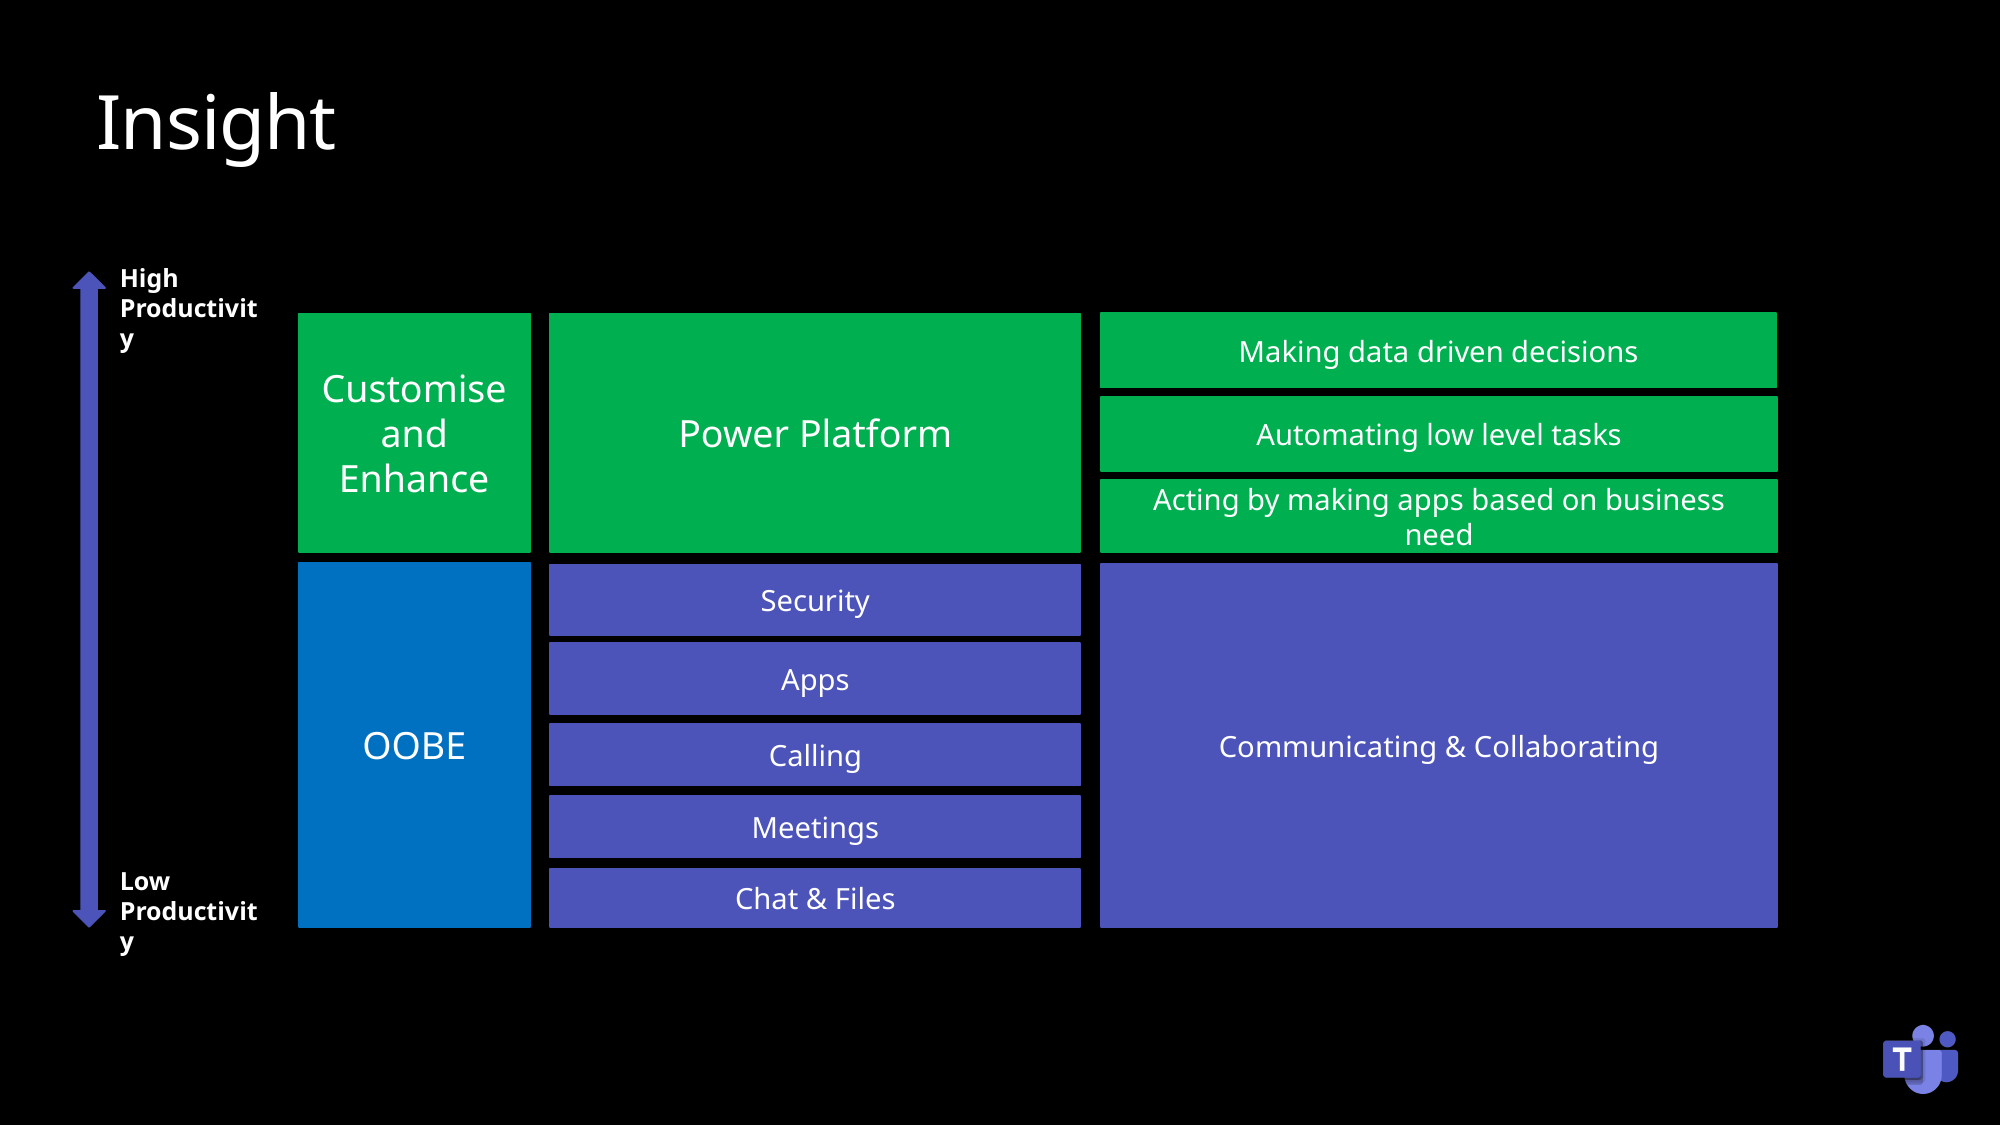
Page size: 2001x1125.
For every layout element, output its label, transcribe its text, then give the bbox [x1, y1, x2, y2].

text_box Automating low level tasks [1100, 396, 1778, 472]
text_box High Productivity [104, 254, 283, 360]
text_box Chat & Files [549, 868, 1081, 928]
text_box Customise and Enhance [298, 313, 531, 553]
text_box Acting by making apps based on business need [1100, 479, 1778, 553]
text_box [72, 271, 104, 928]
text_box Power Platform [549, 313, 1081, 553]
text_box Apps [549, 642, 1081, 715]
text_box Security [549, 564, 1081, 636]
picture [1878, 1018, 1963, 1102]
text_box Calling [549, 723, 1081, 786]
text_box OOBE [298, 562, 531, 928]
text_box Making data driven decisions [1100, 312, 1777, 388]
title Insight [96, 75, 1904, 166]
text_box Meetings [549, 795, 1081, 858]
text_box Communicating & Collaborating [1100, 563, 1778, 928]
text_box Low Productivity [104, 858, 283, 963]
